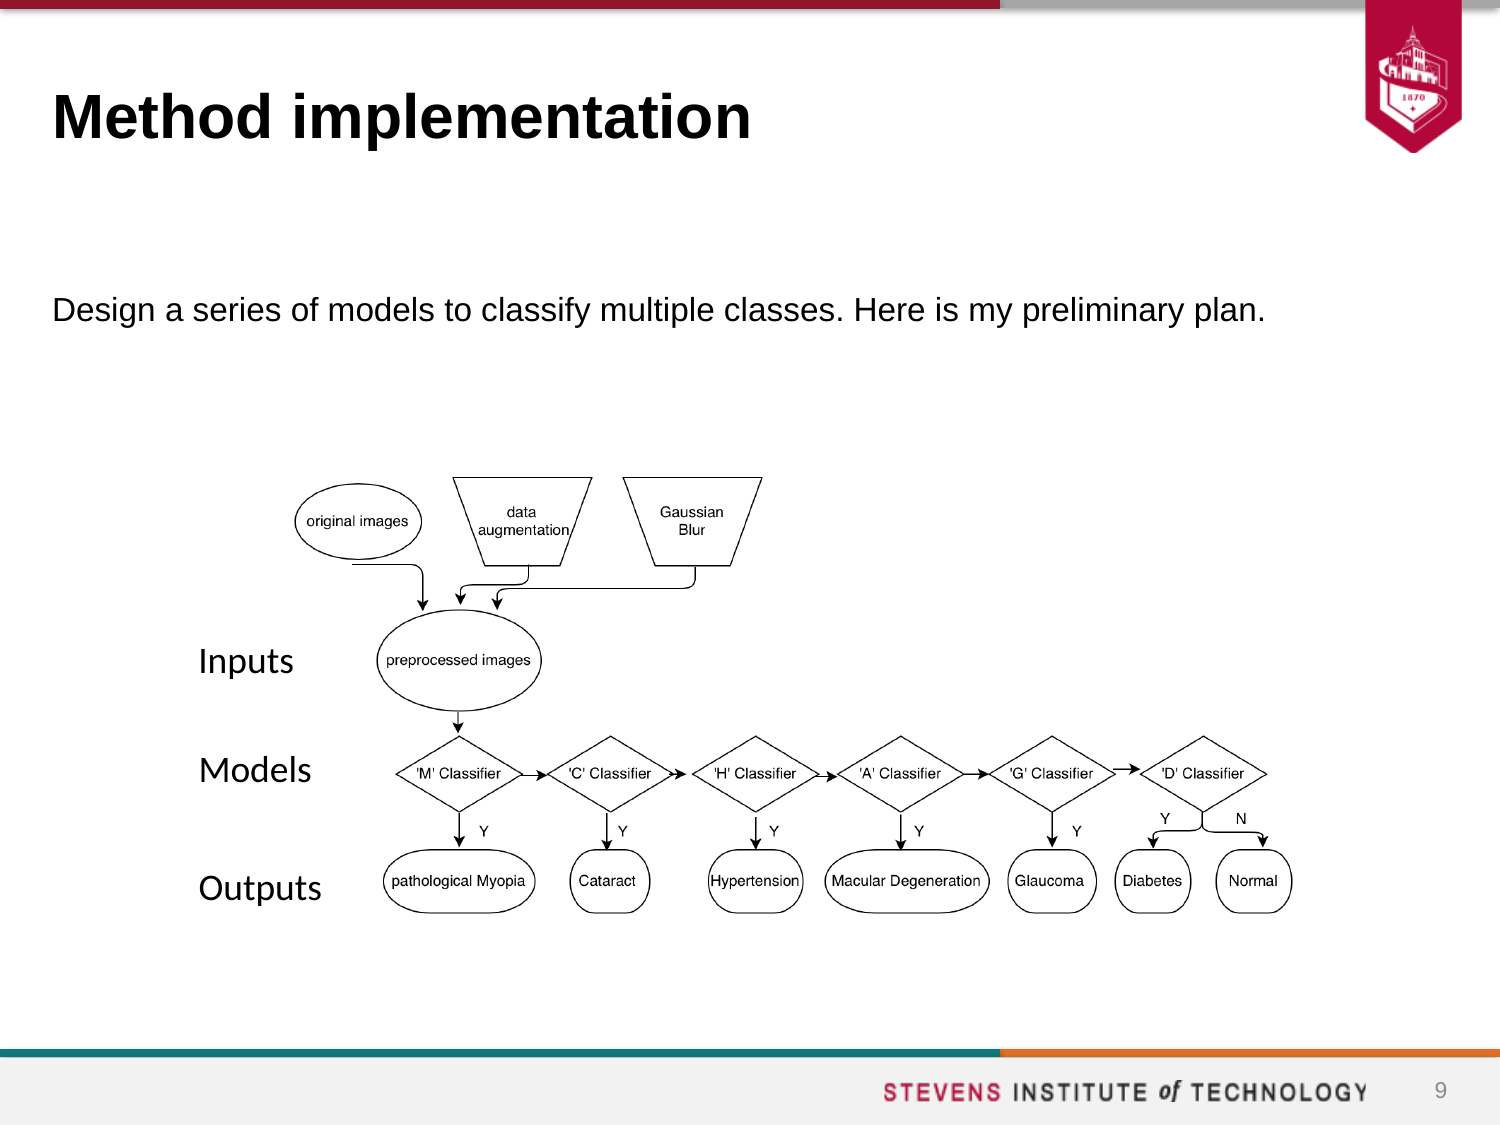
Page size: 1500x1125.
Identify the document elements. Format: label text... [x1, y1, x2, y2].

title Method implementation [37, 68, 1236, 157]
slide_number 9 [1401, 1059, 1481, 1120]
text_box Models [183, 737, 278, 798]
picture [283, 450, 1330, 961]
text_box Outputs [183, 855, 278, 916]
list Design a series of models to classify multiple classes. Here is my preliminary plan. [37, 280, 1463, 1000]
text_box Inputs [183, 628, 278, 689]
